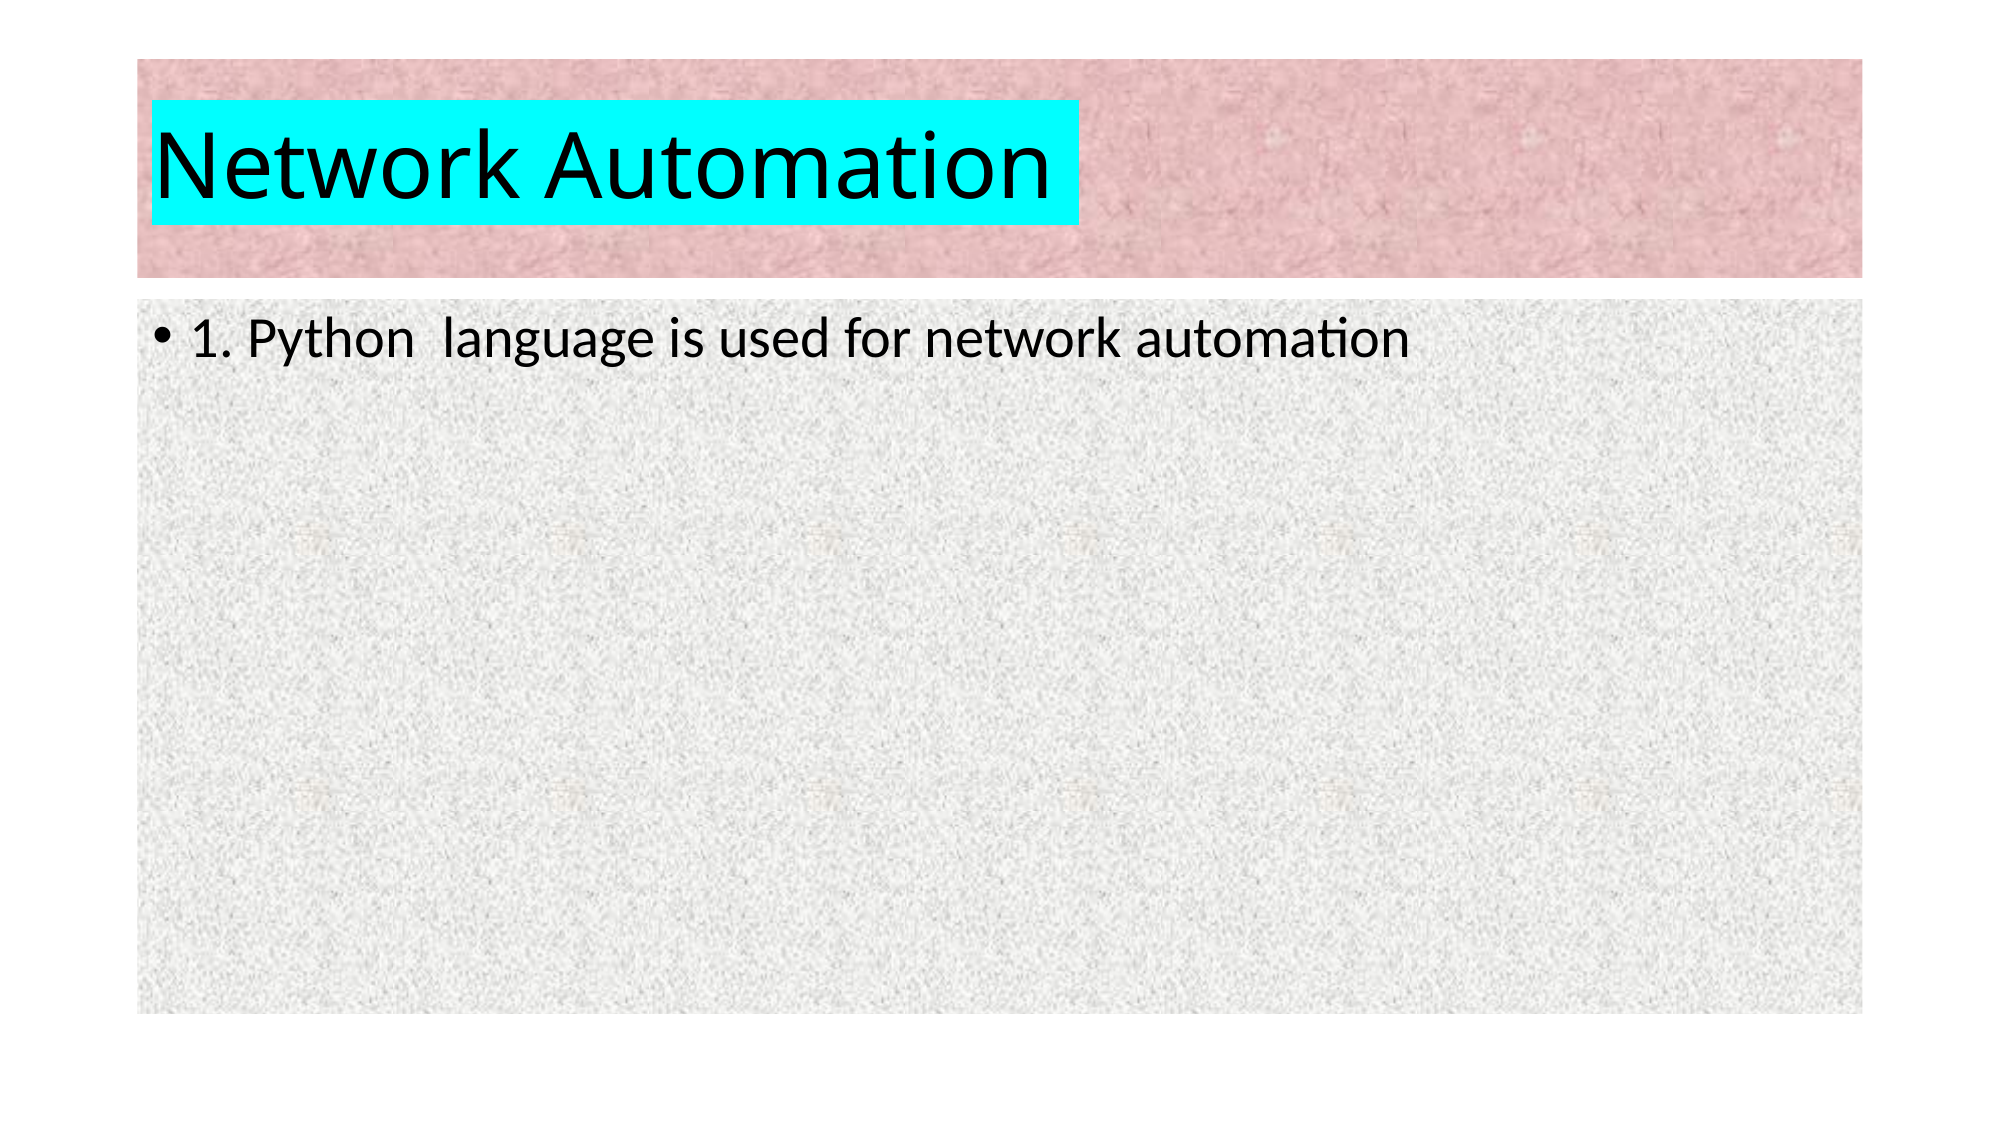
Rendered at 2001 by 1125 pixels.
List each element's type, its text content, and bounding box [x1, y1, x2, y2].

list 1. Python language is used for network automation [137, 299, 1863, 1014]
title Network Automation [137, 59, 1863, 278]
